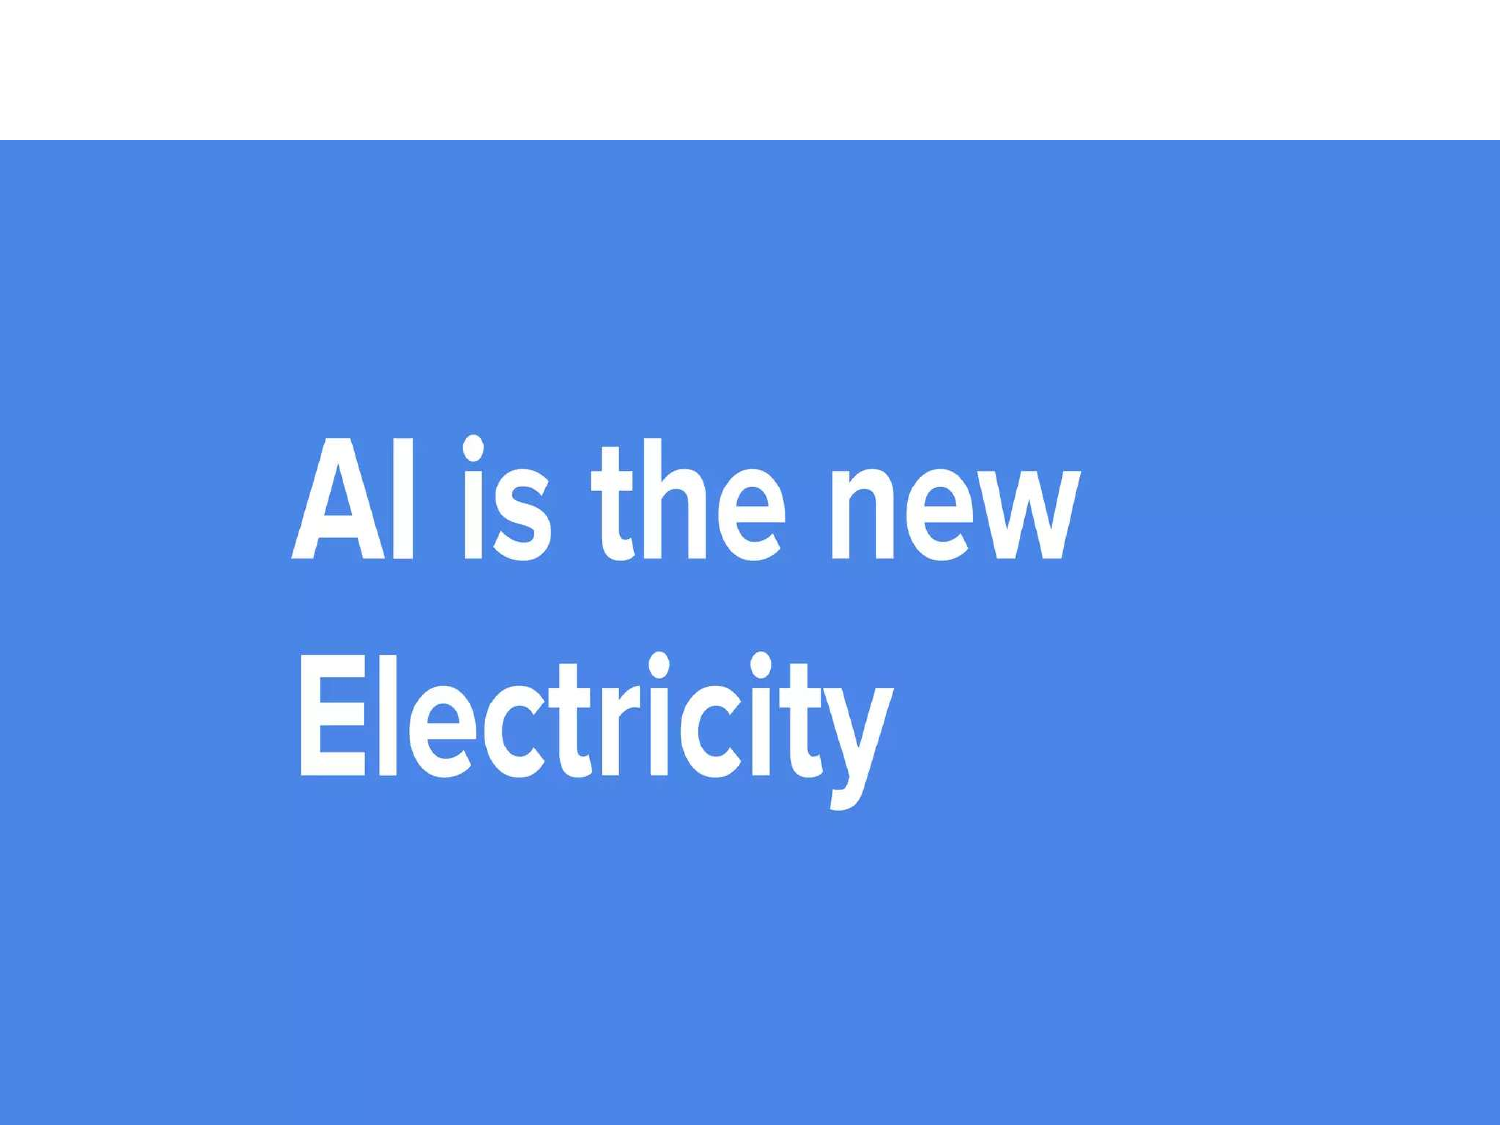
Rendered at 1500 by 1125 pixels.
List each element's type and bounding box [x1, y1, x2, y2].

picture [0, 140, 1500, 1125]
